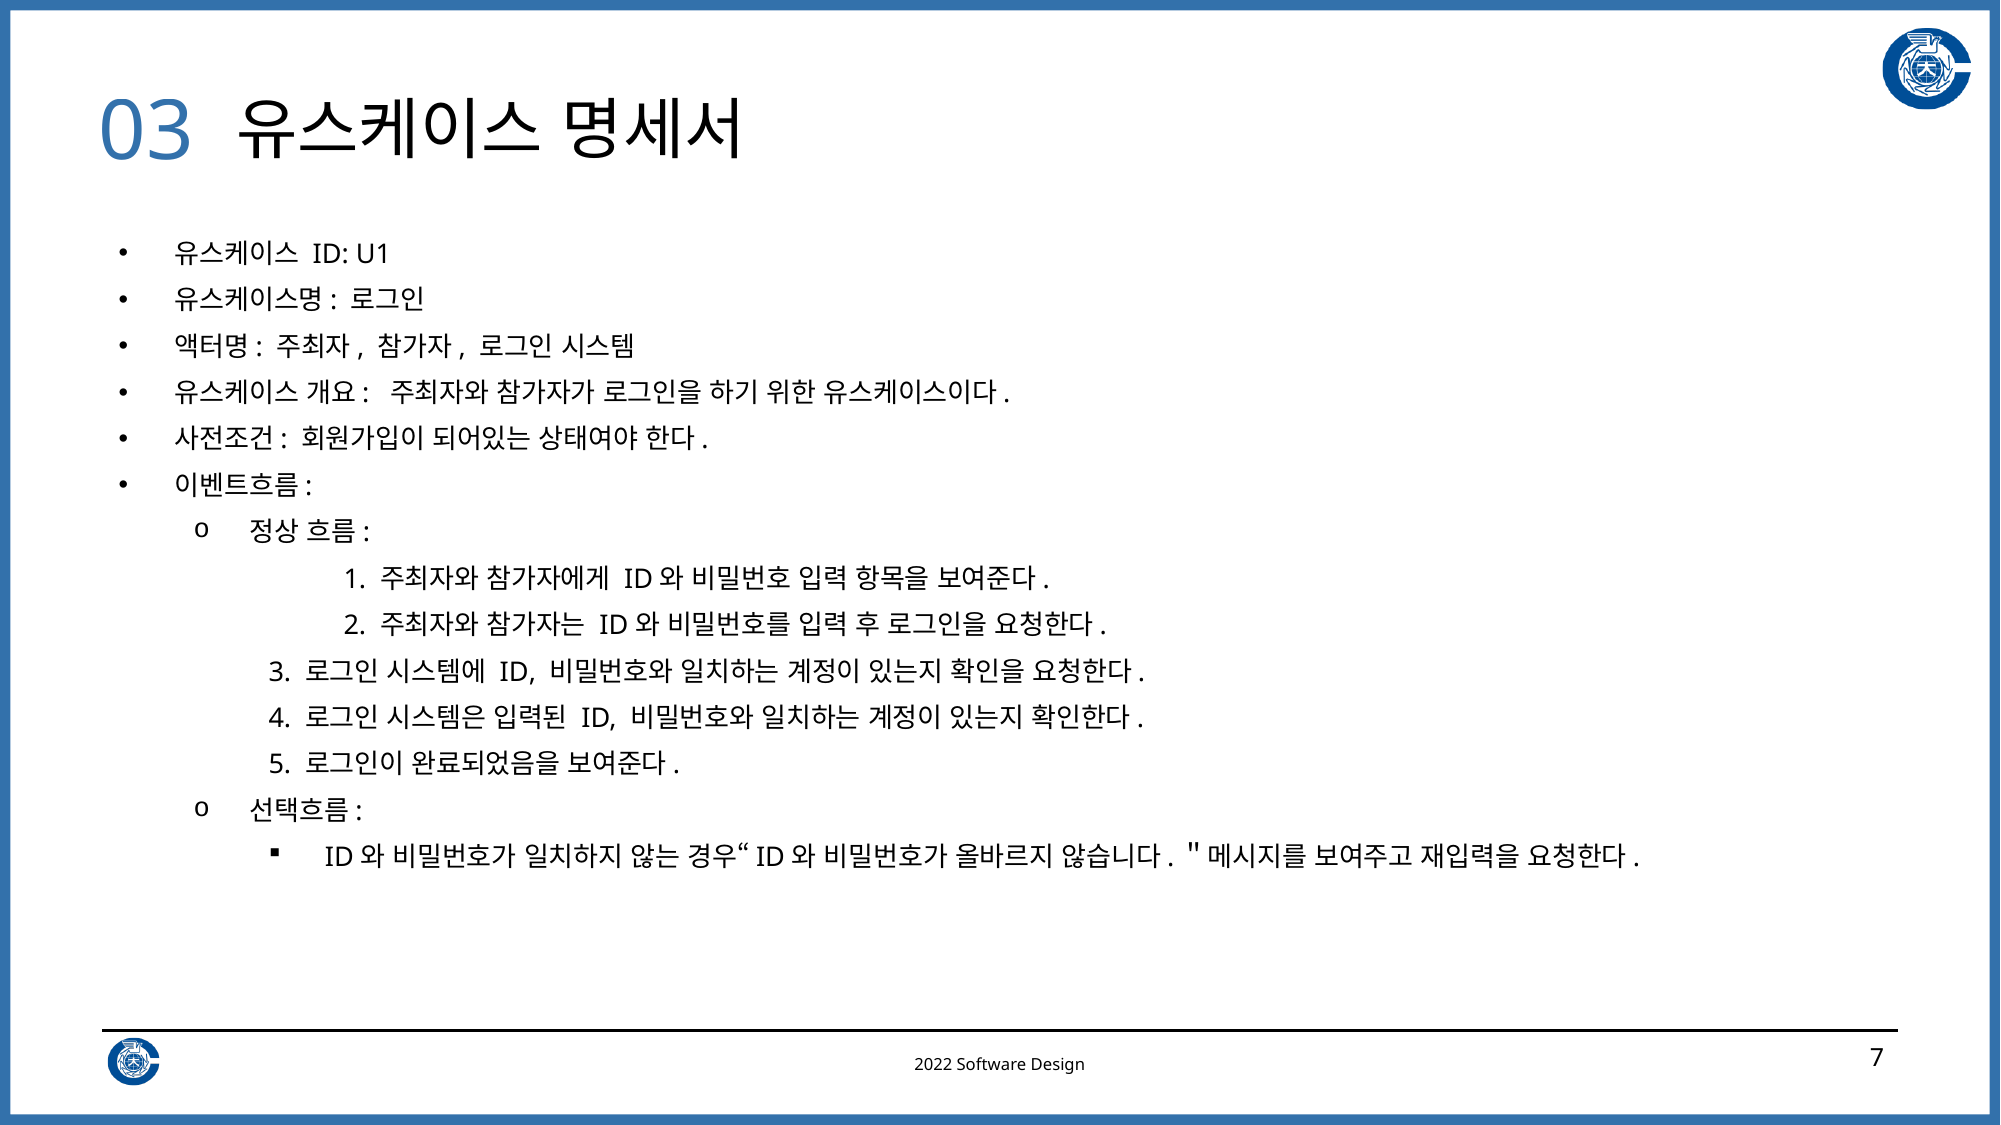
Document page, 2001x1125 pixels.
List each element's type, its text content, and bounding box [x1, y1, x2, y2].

text_box 03 [98, 76, 250, 177]
text_box 유스케이스 ID: U1 유스케이스명: 로그인 액터명: 주최자, 참가자, 로그인 시스템 유스케이스 개요: 주최자와 참가자가 로그인을 하기 위한 유스케이스이다. 사전조건: 회원가입이 되어있는 상태여야 한다. 이벤트흐름: 정상 흐름: 1. 주최자와 참가자에게 ID와 비밀번호 입력 항목을 보여준다. 2. 주최자와 참가자는 ID와 비밀번호를 입력 후 로그인을 요청한다. 3. 로그인 시스템에 ID, 비밀번호와 일치하는 계정이 있는지 확인을 요청한다. 4. 로그인 시스템은 입력된 ID, 비밀번호와 일치하는 계정이 있는지 확인한다. 5. 로그인이 완료되었음을 보여준다. 선택흐름: ID와 비밀번호가 일치하지 않는 경우“ID와 비밀번호가 올바르지 않습니다.＂메시지를 보여주고 재입력을 요청한다. [103, 218, 1899, 926]
picture [98, 1032, 167, 1089]
text_box [0, 0, 2000, 1125]
picture [1866, 18, 1985, 116]
text_box 유스케이스 명세서 [236, 86, 771, 167]
